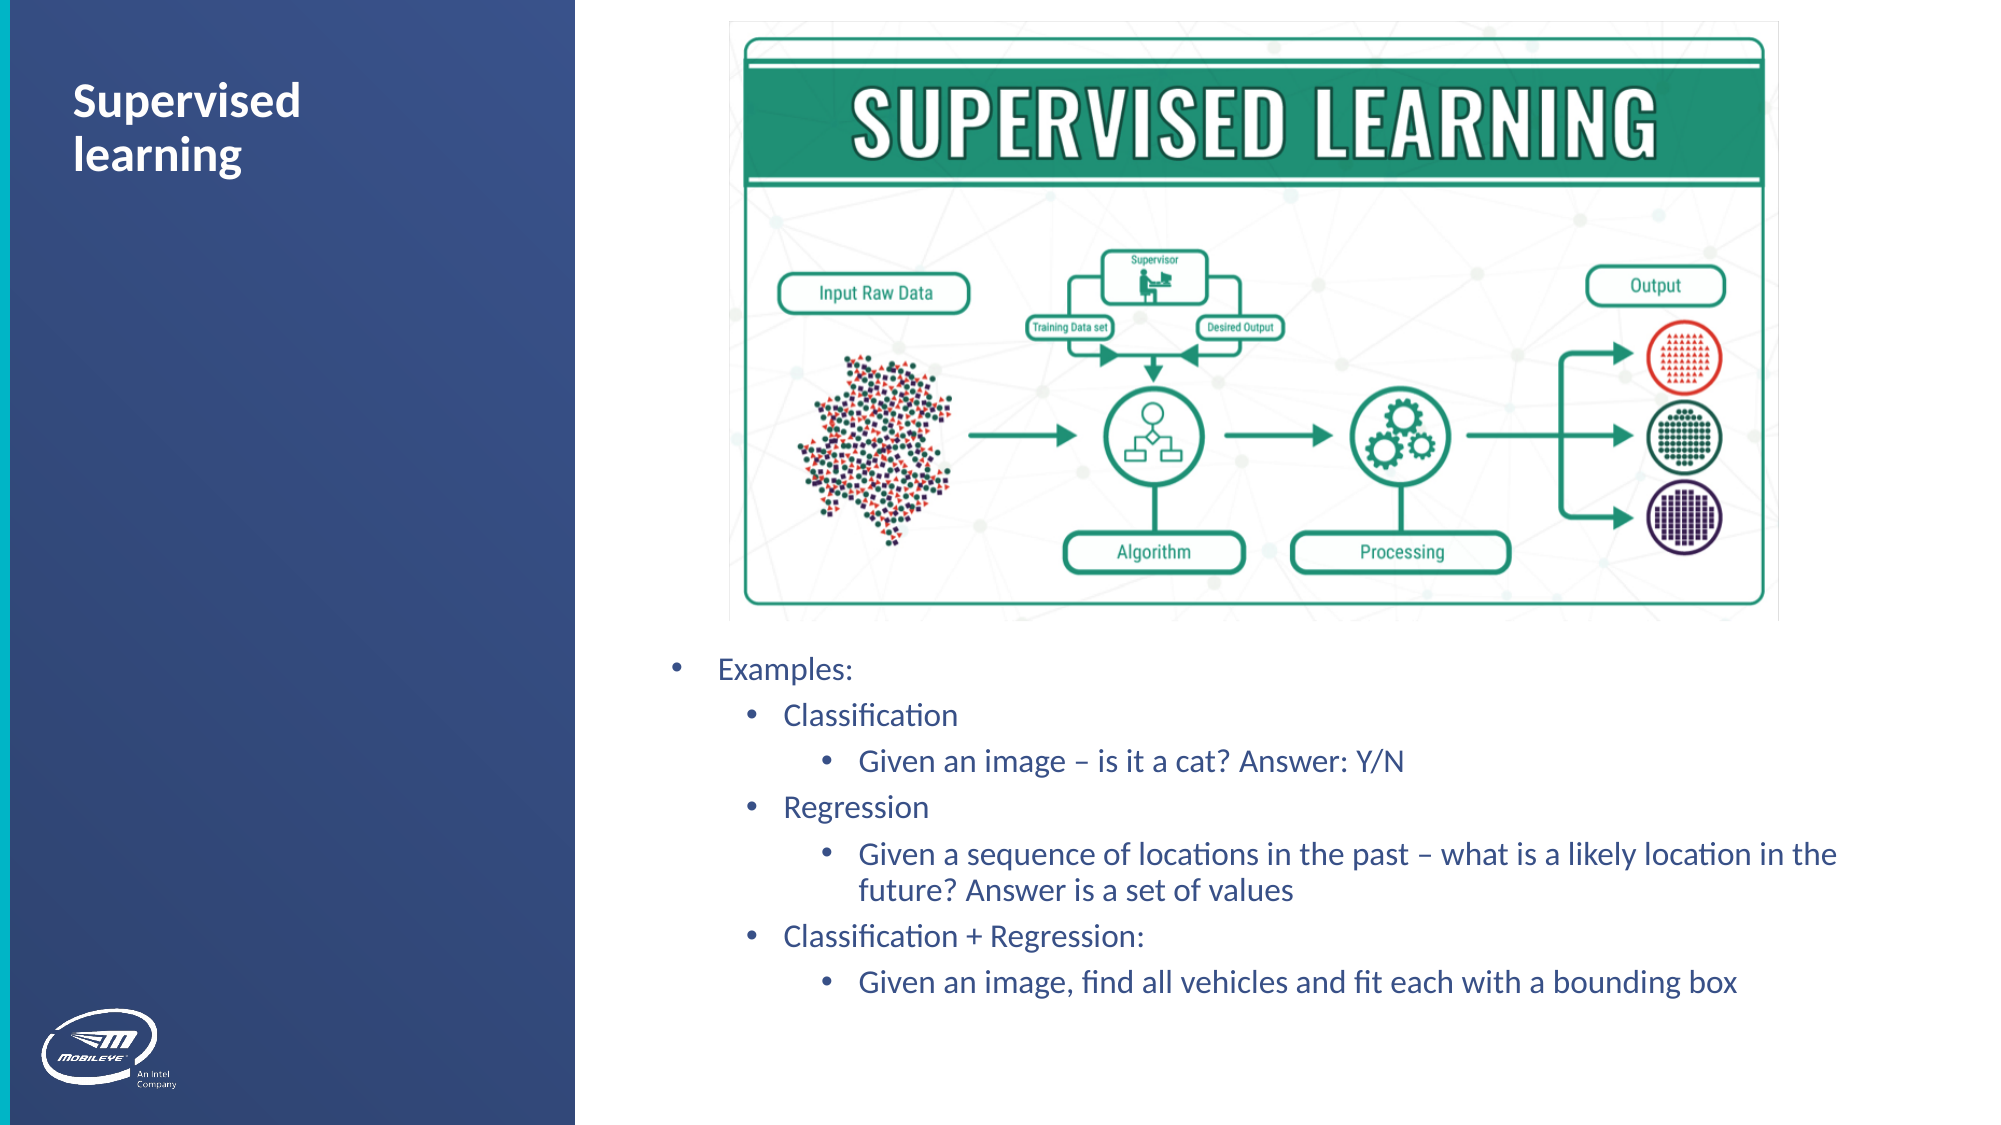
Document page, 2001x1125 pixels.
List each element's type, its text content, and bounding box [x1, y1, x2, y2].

list Examples: Classification Given an image – is it a cat? Answer: Y/N Regression Given a sequence of locations in the past – what is a likely location in the future? Answer is a set of values Classification + Regression: Given an image, find all vehicles and fit each with a bounding box [656, 644, 1894, 1065]
picture [728, 20, 1780, 622]
list Supervised learning [58, 66, 497, 375]
